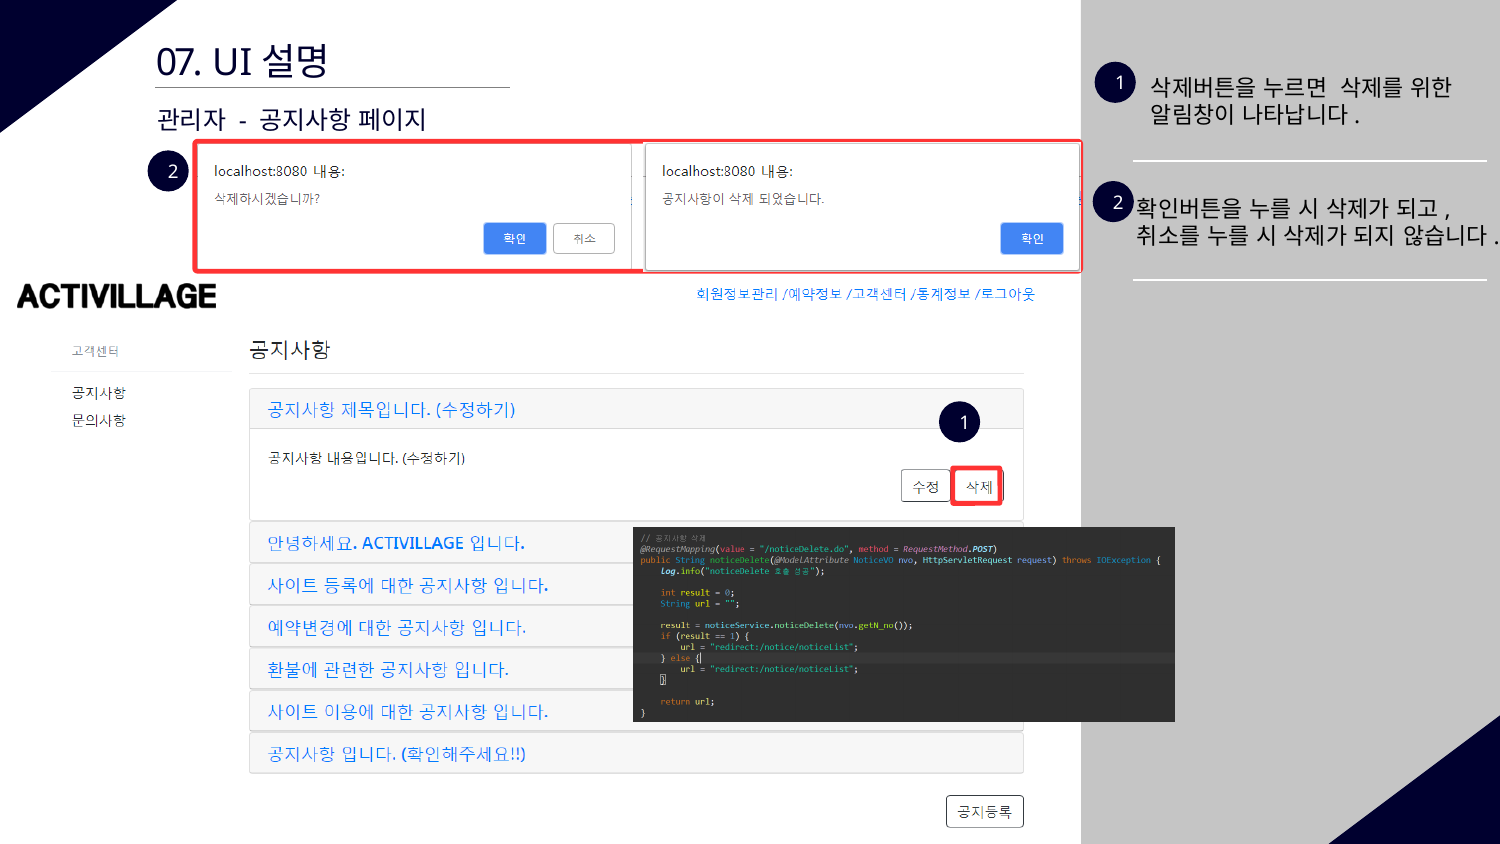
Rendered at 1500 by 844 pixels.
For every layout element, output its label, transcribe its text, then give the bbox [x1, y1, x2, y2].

text_box 07. [141, 30, 218, 90]
picture [0, 140, 1176, 844]
text_box 2 [1090, 178, 1136, 225]
text_box 2 [145, 148, 191, 194]
text_box [633, 141, 645, 148]
text_box 1 [1092, 59, 1138, 105]
text_box UI설명 [218, 30, 346, 87]
text_box 확인버튼을 누를 시 삭제가 되고, 취소를 누를 시 삭제가 되지 않습니다. [1122, 186, 1500, 257]
text_box 관리자 - 공지사항 페이지 [142, 97, 443, 142]
text_box 삭제버튼을 누르면 삭제를 위한 알림창이 나타납니다. [1136, 65, 1468, 160]
